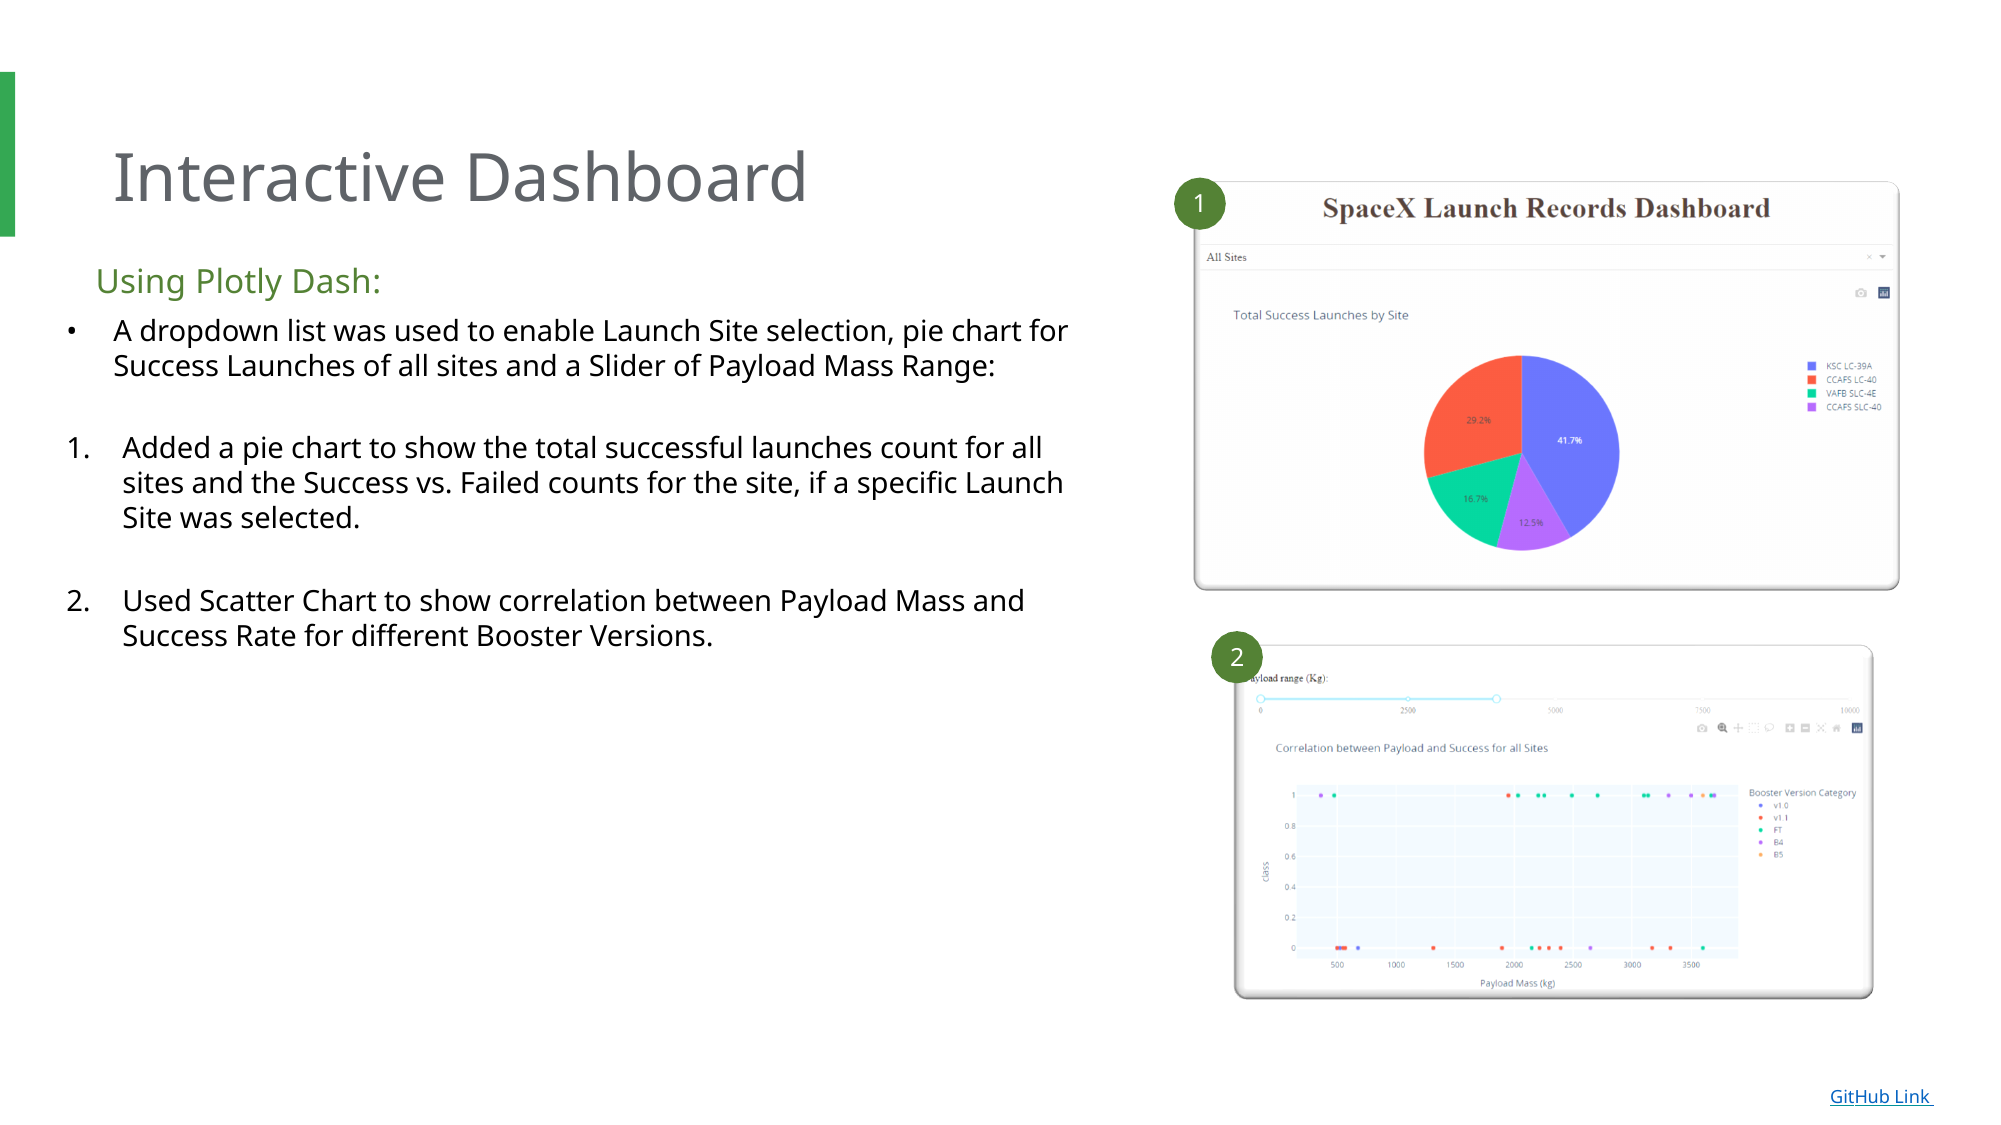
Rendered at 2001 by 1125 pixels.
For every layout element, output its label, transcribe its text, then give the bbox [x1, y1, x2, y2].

text_box [1174, 177, 1213, 229]
text_box 2 [1228, 638, 1247, 671]
picture [1193, 181, 1900, 591]
text_box GitHub Link [1828, 1071, 1971, 1111]
text_box Interactive Dashboard [113, 114, 1460, 235]
picture [1233, 644, 1874, 1000]
text_box Using Plotly Dash: A dropdown list was used to enable Launch Site selection, pie chart for Success Launches of all sites and a Slider of Payload Mass Range: Added a pie chart to show the total successful launches count for all sites and the Success vs. Failed counts for the site, if a specific Launch Site was selected. Used Scatter Chart to show correlation between Payload Mass and Success Rate for different Booster Versions. [64, 244, 1108, 652]
text_box [1211, 631, 1260, 683]
